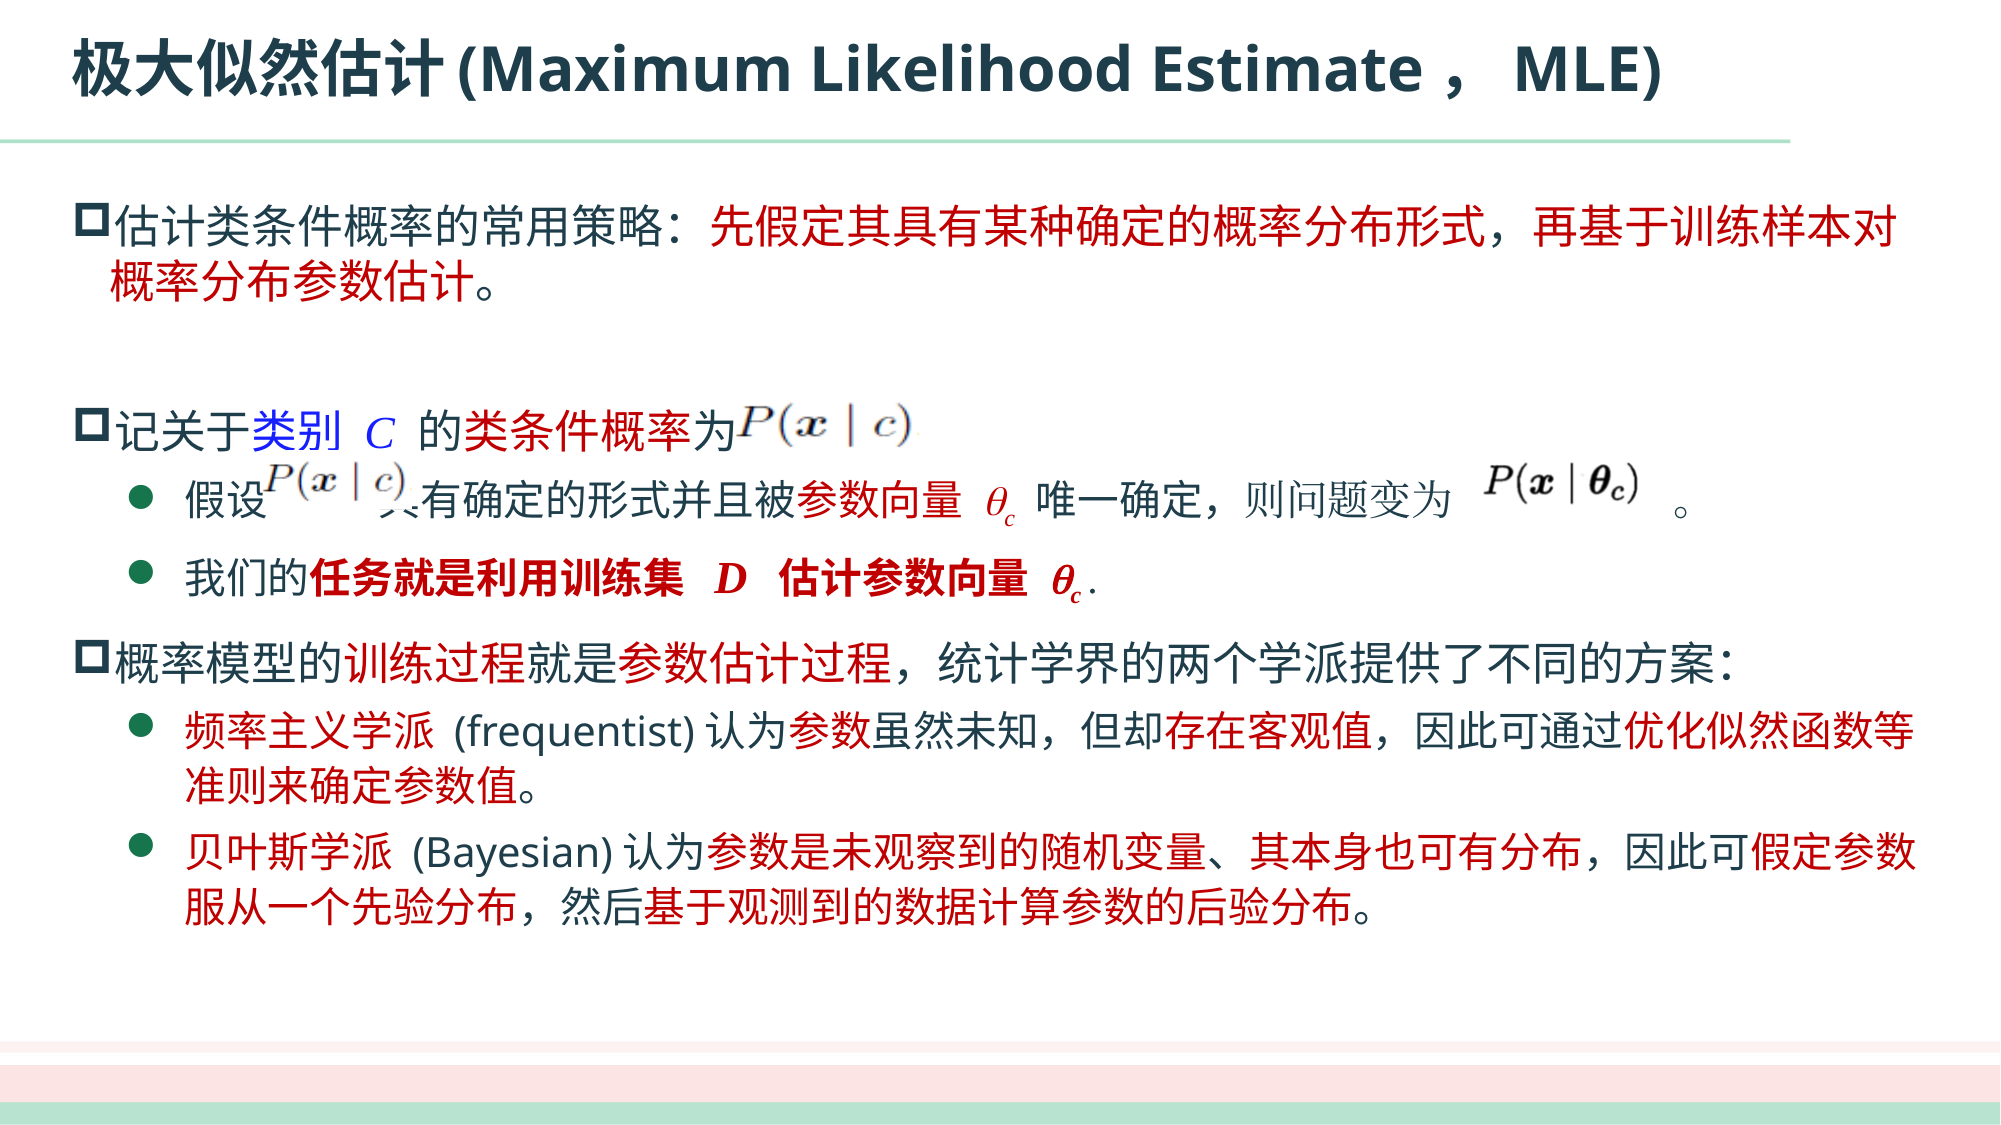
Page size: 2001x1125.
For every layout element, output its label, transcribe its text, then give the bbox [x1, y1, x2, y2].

text_box [262, 450, 412, 509]
picture [0, 0, 2001, 1125]
list 估计类条件概率的常用策略：先假定其具有某种确定的概率分布形式，再基于训练样本对概率分布参数估计。 记关于类别 C 的类条件概率为 ， 假设 具有确定的形式并且被参数向量 qc 唯一确定，则问题变为 。 我们的任务就是利用训练集 D 估计参数向量 qc . 概率模型的训练过程就是参数估计过程，统计学界的两个学派提供了不同的方案： 频率主义学派 (frequentist)认为参数虽然未知，但却存在客观值，因此可通过优化似然函数等准则来确定参数值。 贝叶斯学派 (Bayesian)认为参数是未观察到的随机变量、其本身也可有分布，因此可假定参数服从一个先验分布，然后基于观测到的数据计算参数的后验分布。 [56, 190, 1942, 999]
text_box [735, 389, 920, 456]
title 极大似然估计(Maximum Likelihood Estimate，MLE) [56, 7, 1782, 135]
